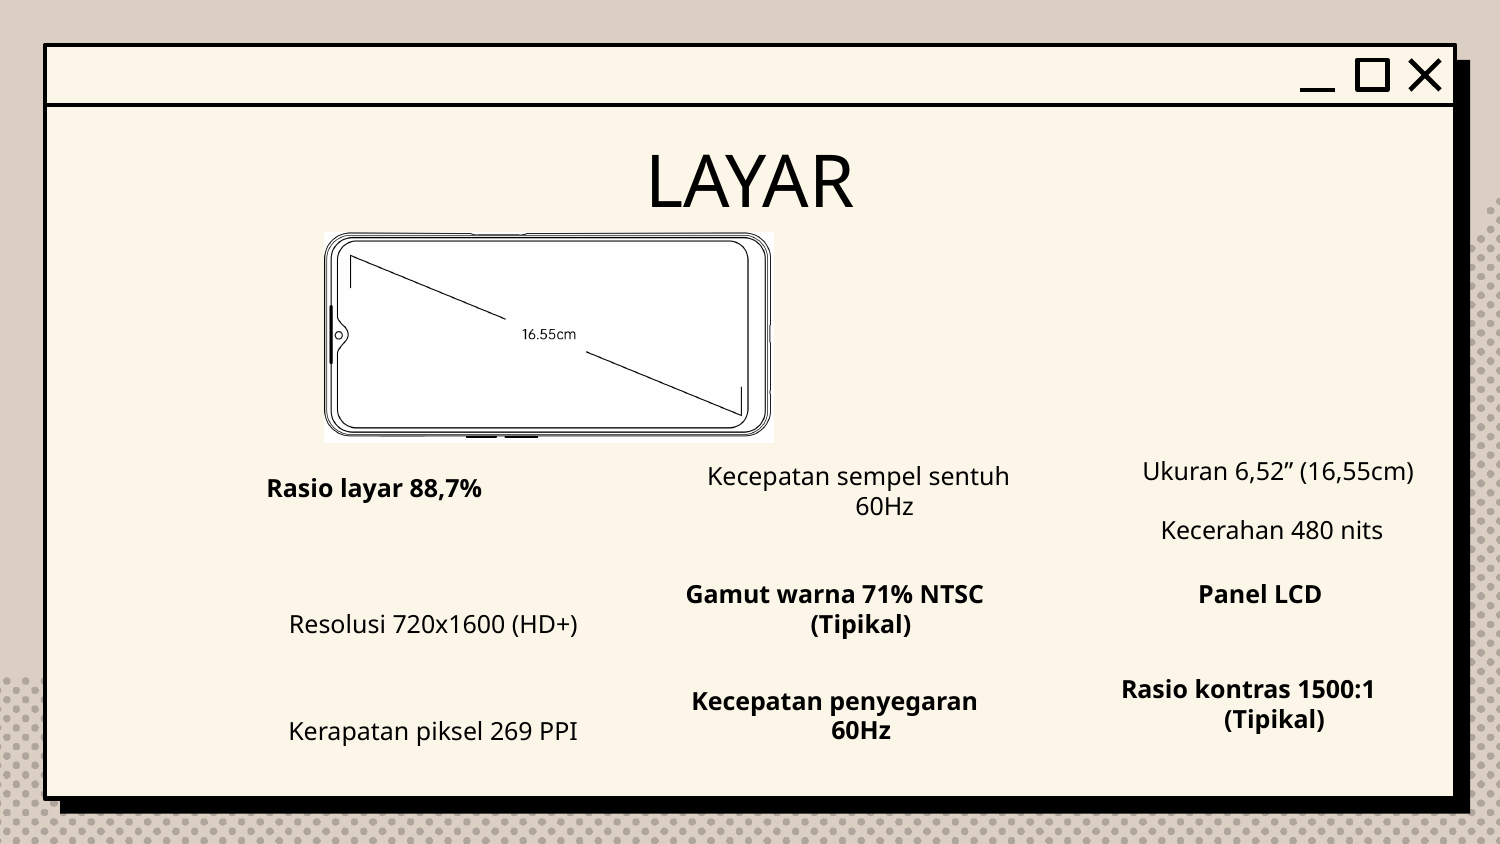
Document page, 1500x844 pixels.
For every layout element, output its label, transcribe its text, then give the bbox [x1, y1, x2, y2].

subtitle Rasio layar 88,7% [183, 457, 543, 563]
subtitle Kerapatan piksel 269 PPI [242, 669, 602, 760]
subtitle Kecepatan sempel sentuh 60Hz [667, 445, 1028, 536]
subtitle Rasio kontras 1500:1 (Tipikal) [1057, 658, 1418, 764]
subtitle Panel LCD [1068, 563, 1429, 669]
title LAYAR [117, 120, 1383, 233]
subtitle Kecepatan penyegaran 60Hz [643, 669, 1004, 775]
subtitle Gamut warna 71% NTSC (Tipikal) [643, 563, 1004, 669]
picture [324, 232, 774, 444]
subtitle Ukuran 6,52” (16,55cm) [1104, 410, 1465, 501]
subtitle Kecerahan 480 nits [1080, 469, 1441, 560]
subtitle Resolusi 720x1600 (HD+) [242, 563, 603, 654]
